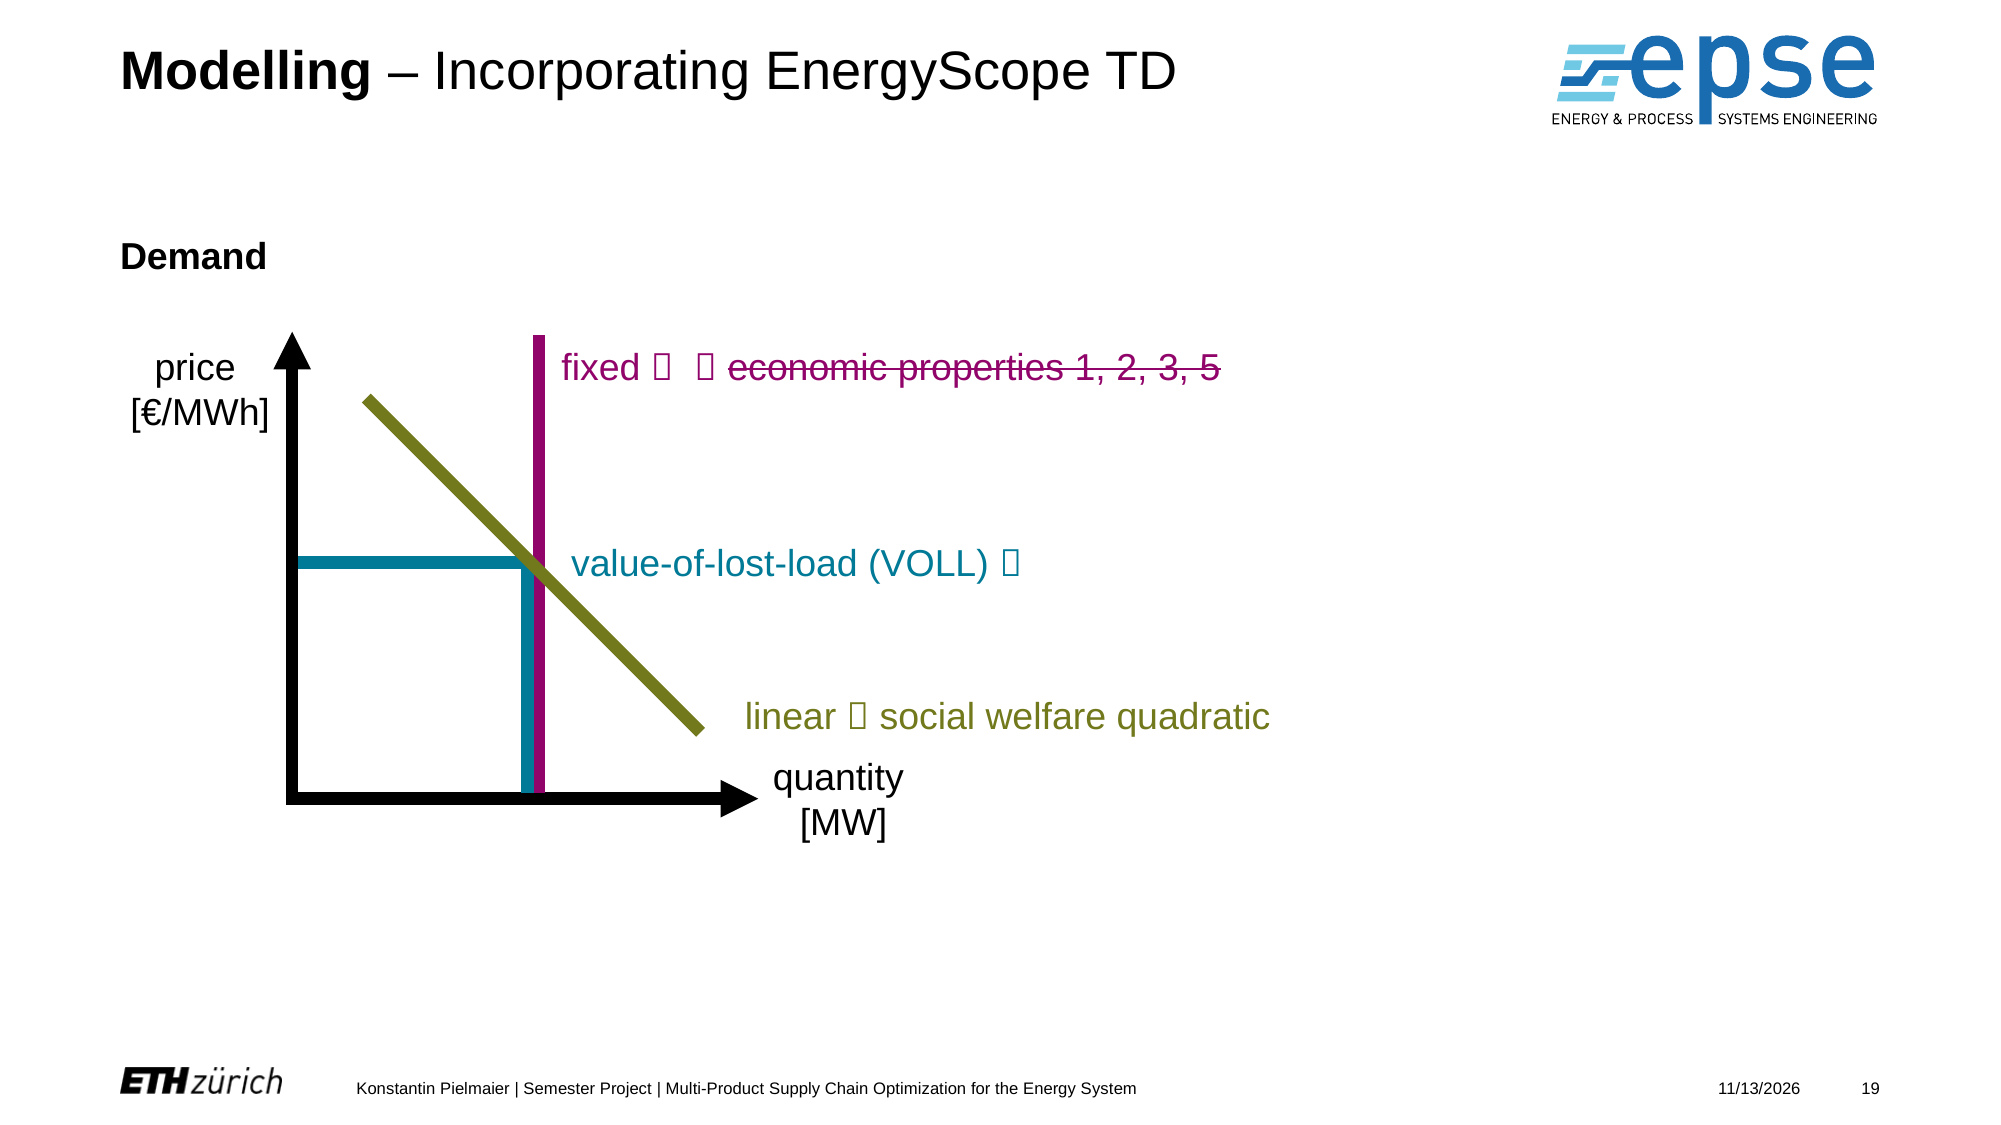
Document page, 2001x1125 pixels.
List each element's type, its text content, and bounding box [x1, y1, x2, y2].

picture [120, 1067, 282, 1094]
text_box linear  social welfare quadratic [730, 685, 1286, 745]
text_box price [€/MWh] [115, 335, 285, 441]
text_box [366, 397, 701, 733]
list Demand [120, 231, 1880, 970]
title Modelling – Incorporating EnergyScope TD [120, 42, 1880, 191]
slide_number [1718, 1069, 1819, 1106]
text_box quantity [MW] [758, 745, 930, 851]
footer Konstantin Pielmaier | Semester Project | Multi-Product Supply Chain Optimization for the Energy System [356, 1069, 1243, 1106]
slide_number 19 [1827, 1069, 1880, 1106]
